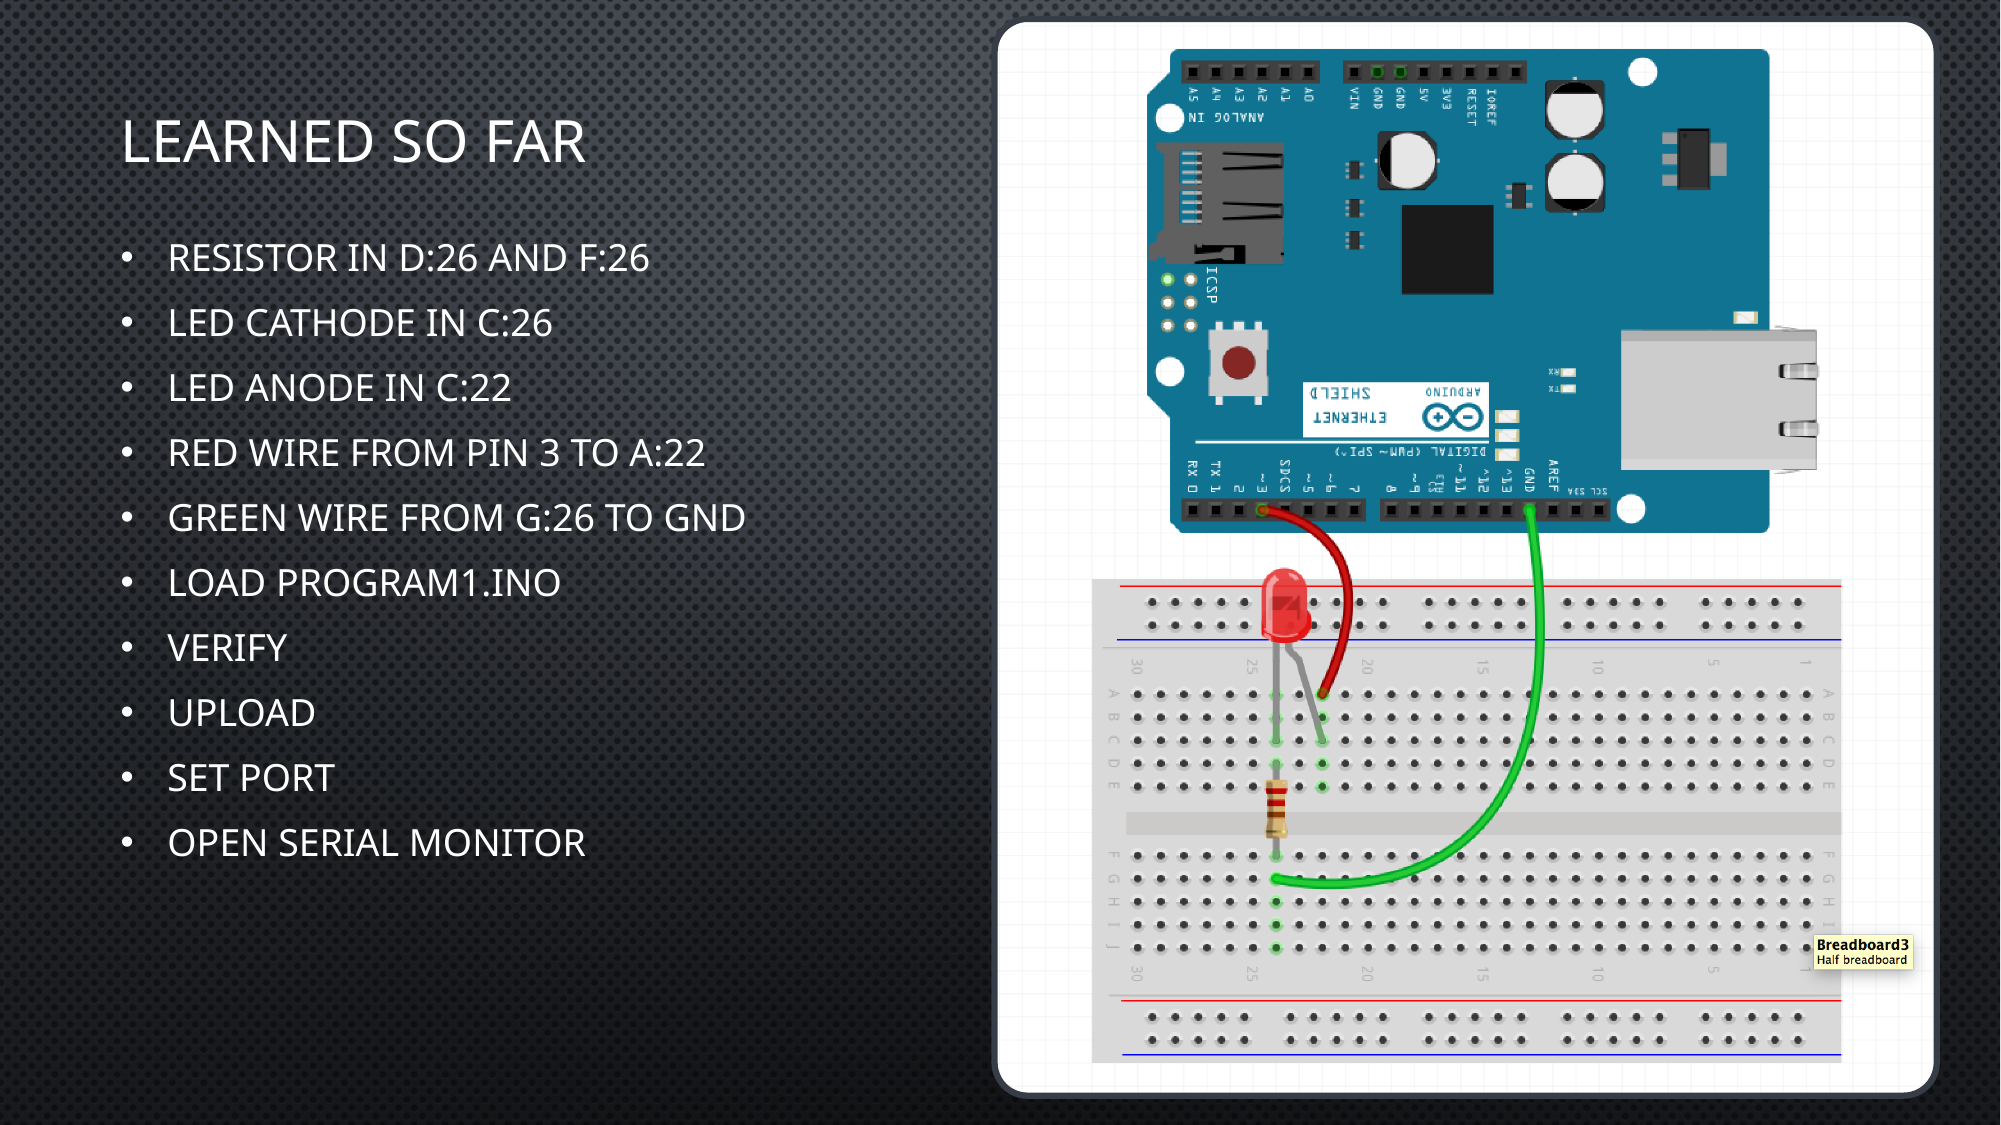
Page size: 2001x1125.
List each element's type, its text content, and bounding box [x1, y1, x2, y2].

list resistor in D:26 and F:26 LED cathode in C:26 LED anode in C:22 red wire from pin 3 to A:22 green wire from G:26 to gnd load program1.ino verify upload set port open serial monitor [105, 226, 967, 1096]
title learned so far [105, 36, 967, 226]
picture [994, 18, 1937, 1096]
